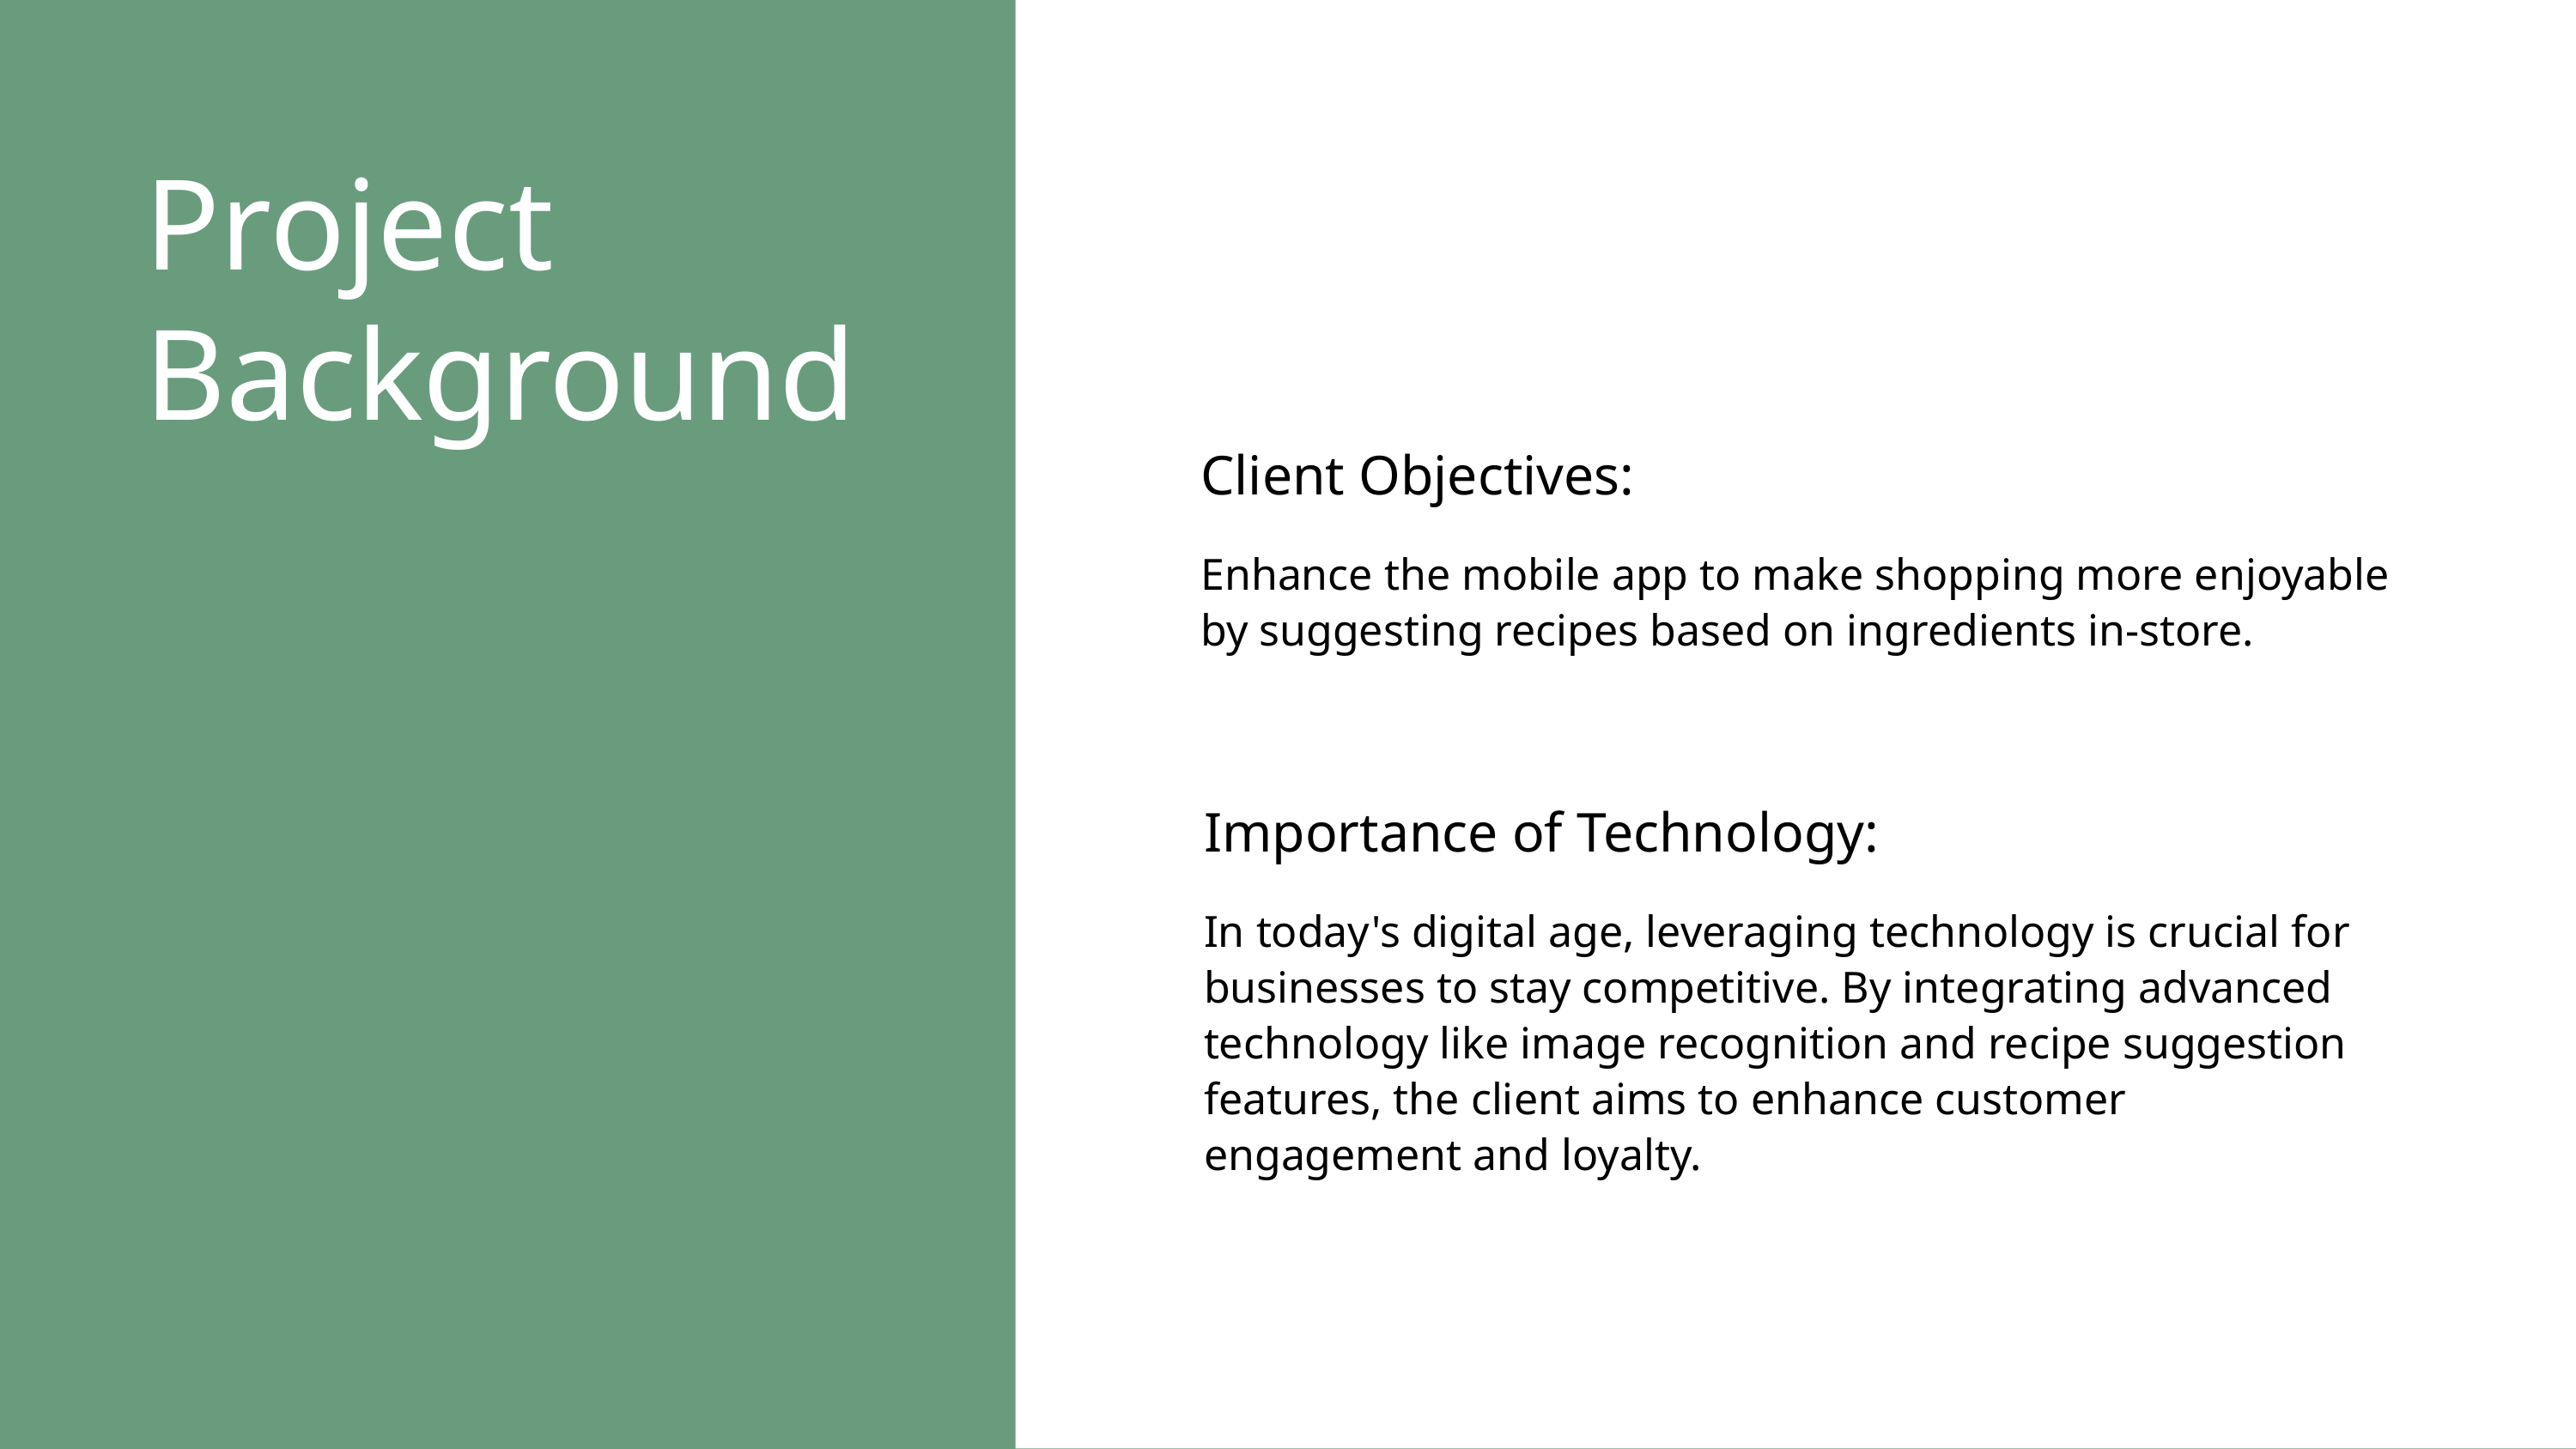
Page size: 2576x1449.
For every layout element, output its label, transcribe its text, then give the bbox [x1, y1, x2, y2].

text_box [1203, 799, 2396, 1176]
text_box [1015, 0, 2576, 1449]
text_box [1200, 442, 2392, 654]
text_box Project Background [144, 144, 932, 446]
